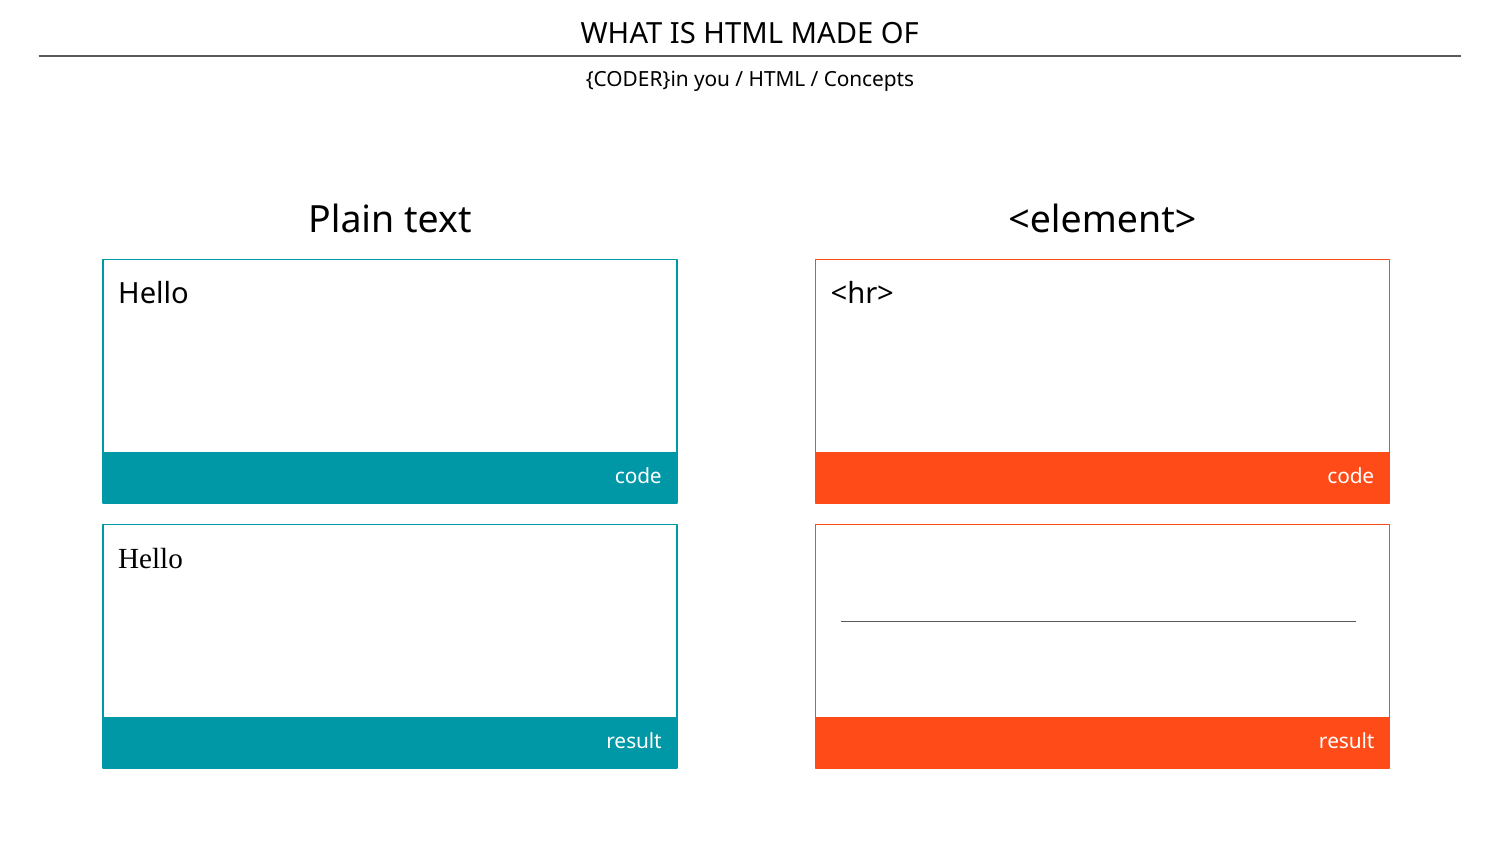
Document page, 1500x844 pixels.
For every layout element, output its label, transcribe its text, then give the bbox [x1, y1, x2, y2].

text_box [102, 524, 678, 769]
title {CODER}in you / HTML / Concepts [475, 65, 1025, 106]
text_box <element> [815, 182, 1390, 253]
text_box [815, 524, 1390, 769]
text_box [102, 259, 678, 504]
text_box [815, 259, 1390, 504]
text_box WHAT IS HTML MADE OF [475, 0, 1025, 55]
text_box Plain text [103, 182, 677, 253]
